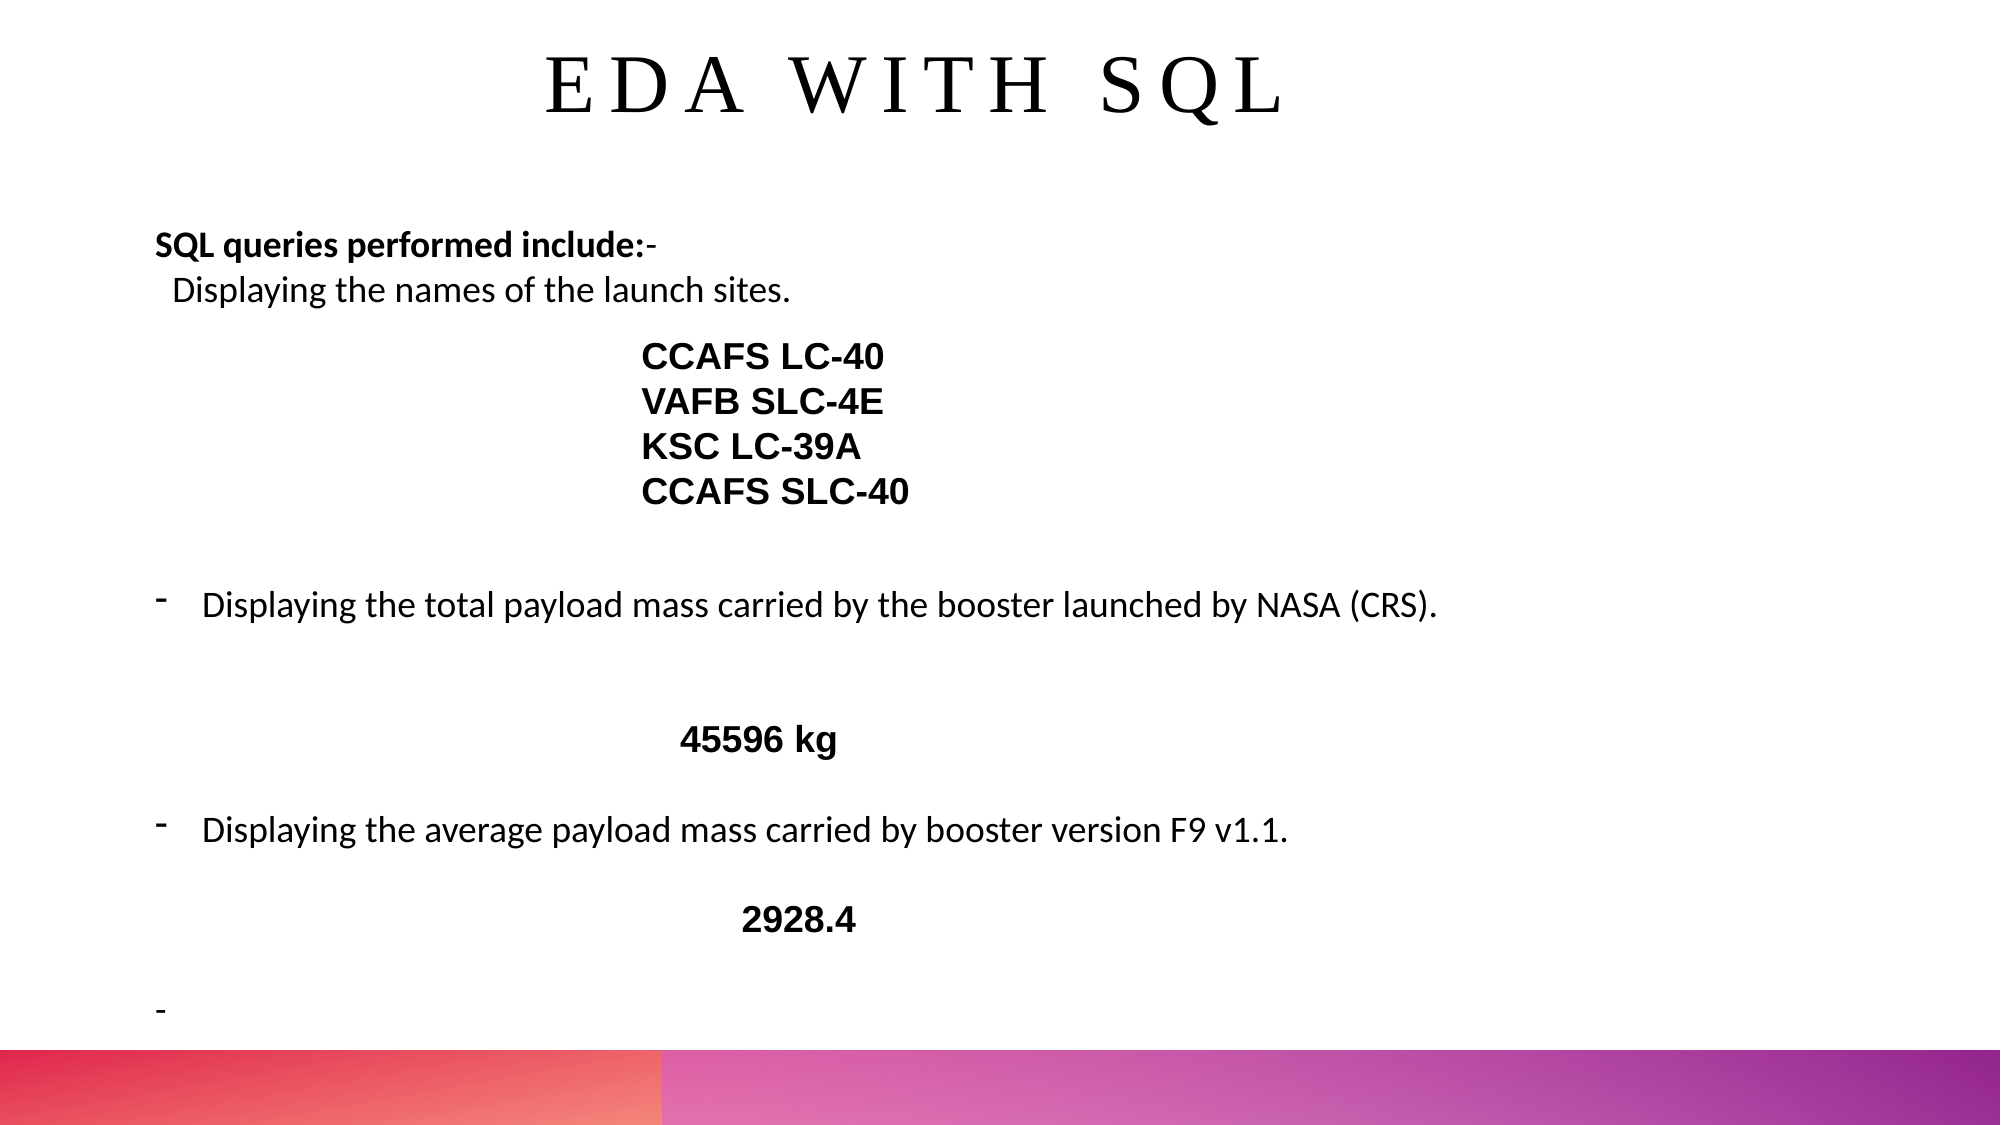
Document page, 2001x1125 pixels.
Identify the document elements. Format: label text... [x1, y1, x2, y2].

title EDA with SQL [75, 0, 1755, 129]
text_box CCAFS LC-40 VAFB SLC-4E KSC LC-39A CCAFS SLC-40 [626, 324, 935, 520]
text_box SQL queries performed include:- Displaying the names of the launch sites. Displaying the total payload mass carried by the booster launched by NASA (CRS). 45596 kg Displaying the average payload mass carried by booster version F9 v1.1. 2928.4 - [140, 177, 1728, 1038]
